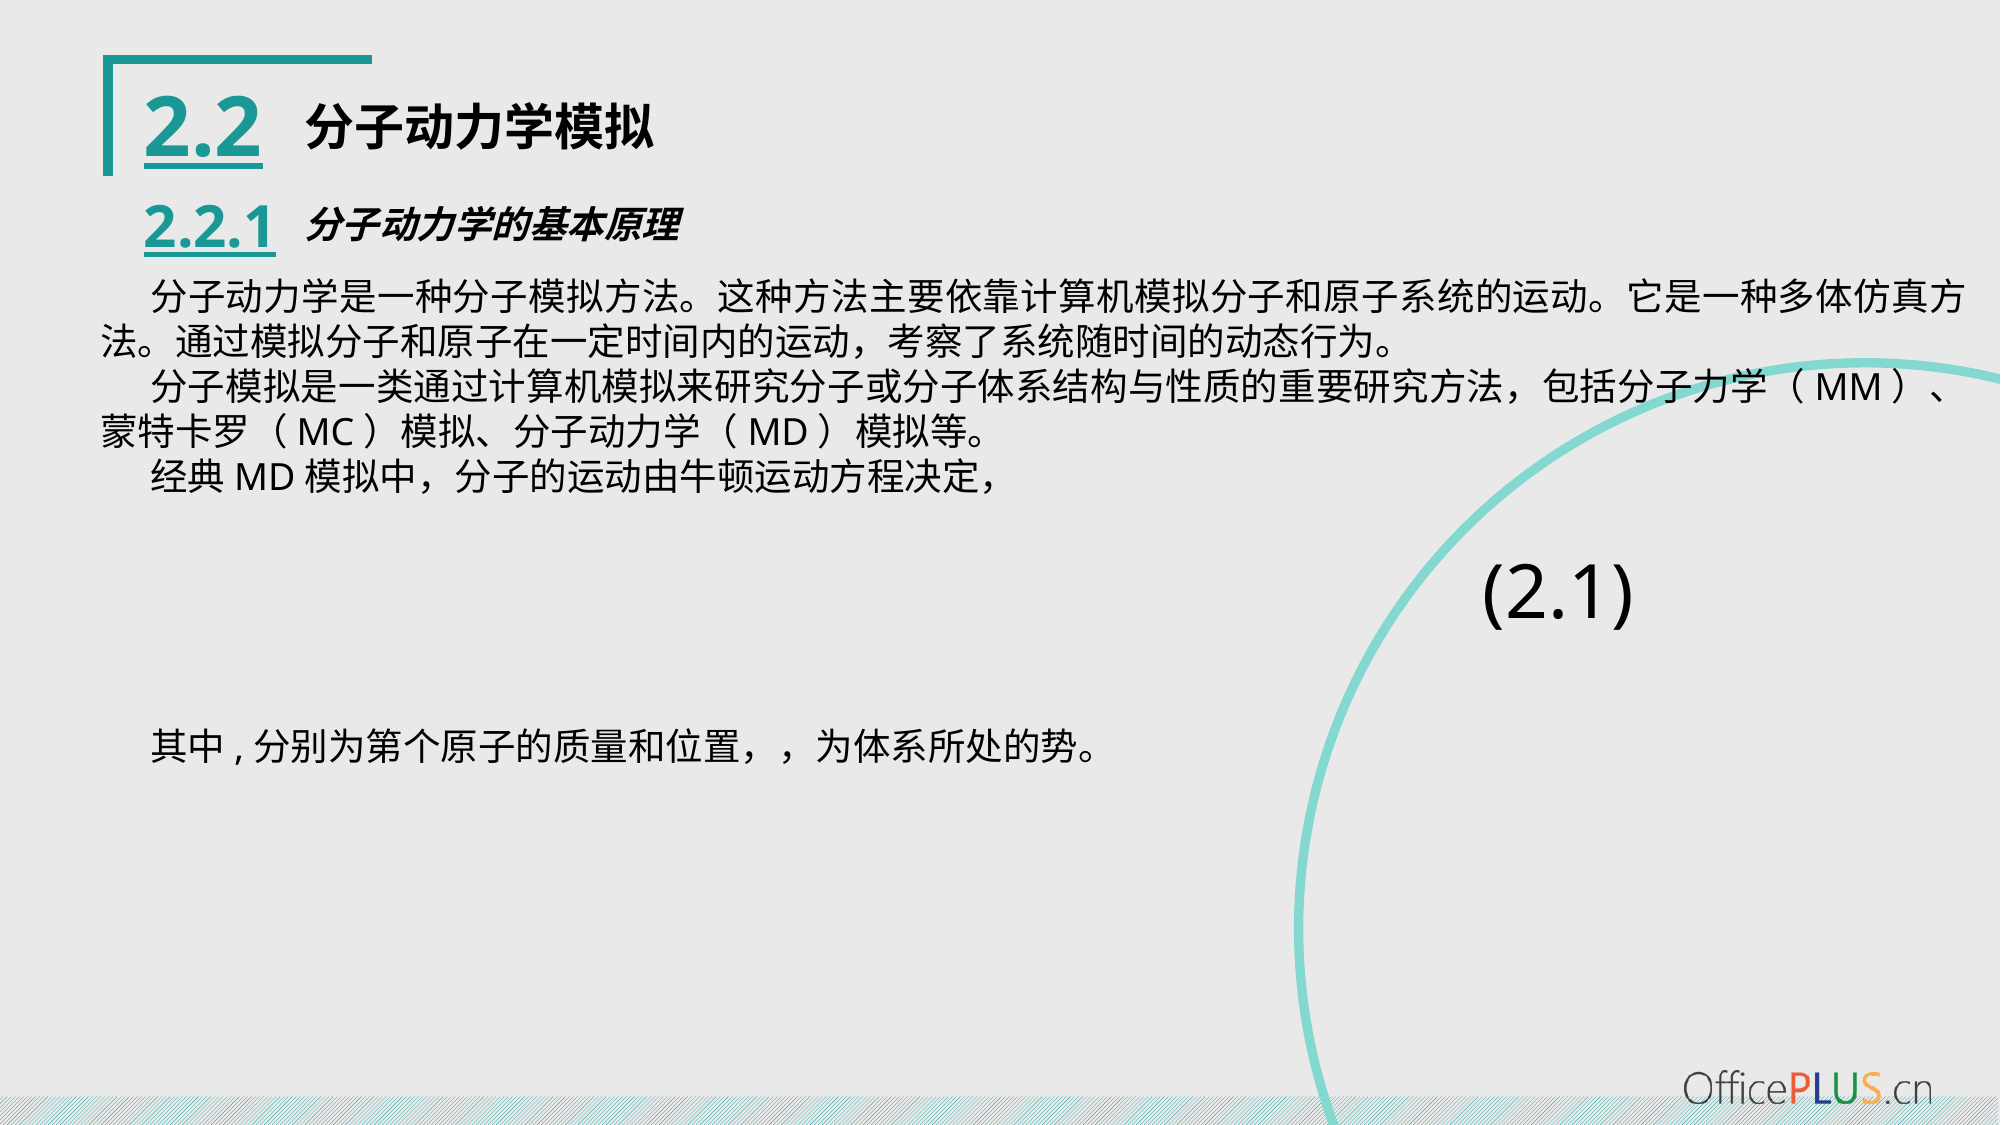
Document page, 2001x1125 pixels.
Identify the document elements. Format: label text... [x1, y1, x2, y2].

picture [1684, 1070, 1931, 1104]
text_box 2.2.1 [128, 182, 332, 267]
text_box 分子动力学模拟 [289, 88, 702, 163]
text_box [1297, 361, 2000, 1125]
text_box 分子动力学的基本原理 [289, 193, 729, 254]
text_box 2.2 [128, 66, 308, 181]
